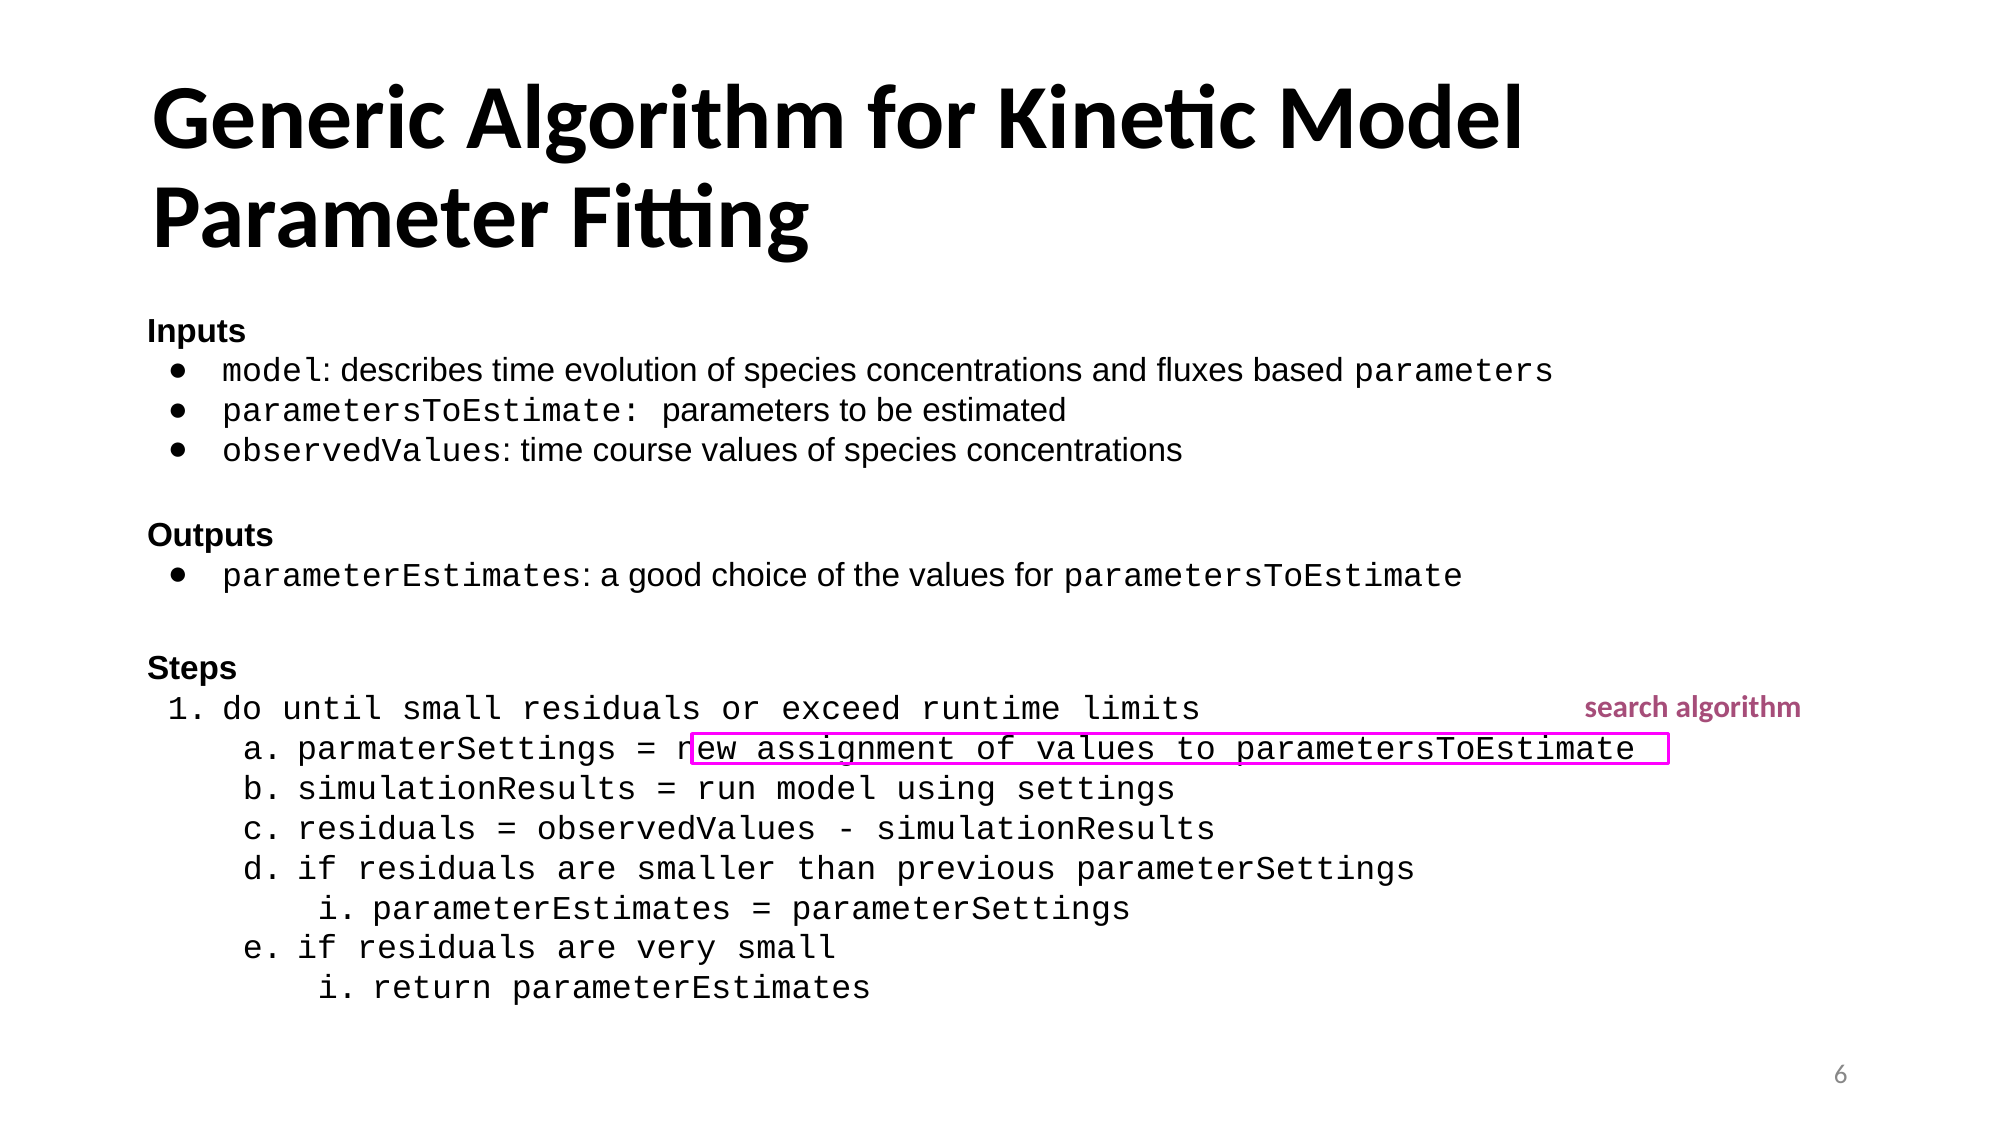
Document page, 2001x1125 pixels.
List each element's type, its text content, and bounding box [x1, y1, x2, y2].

text_box Outputs parameterEstimates: a good choice of the values for parametersToEstimate [132, 497, 1718, 608]
title Generic Algorithm for Kinetic Model Parameter Fitting [137, 59, 1863, 278]
text_box search algorithm [1569, 671, 1878, 740]
text_box Inputs model: describes time evolution of species concentrations and fluxes based parameters parametersToEstimate: parameters to be estimated observedValues: time course values of species concentrations [132, 293, 1718, 484]
text_box Steps do until small residuals or exceed runtime limits parmaterSettings = new assignment of values to parametersToEstimate simulationResults = run model using settings residuals = observedValues - simulationResults if residuals are smaller than previous parameterSettings parameterEstimates = parameterSettings if residuals are very small return parameterEstimates [132, 631, 1718, 1021]
text_box [691, 733, 1669, 764]
slide_number 6 [1412, 1042, 1863, 1103]
